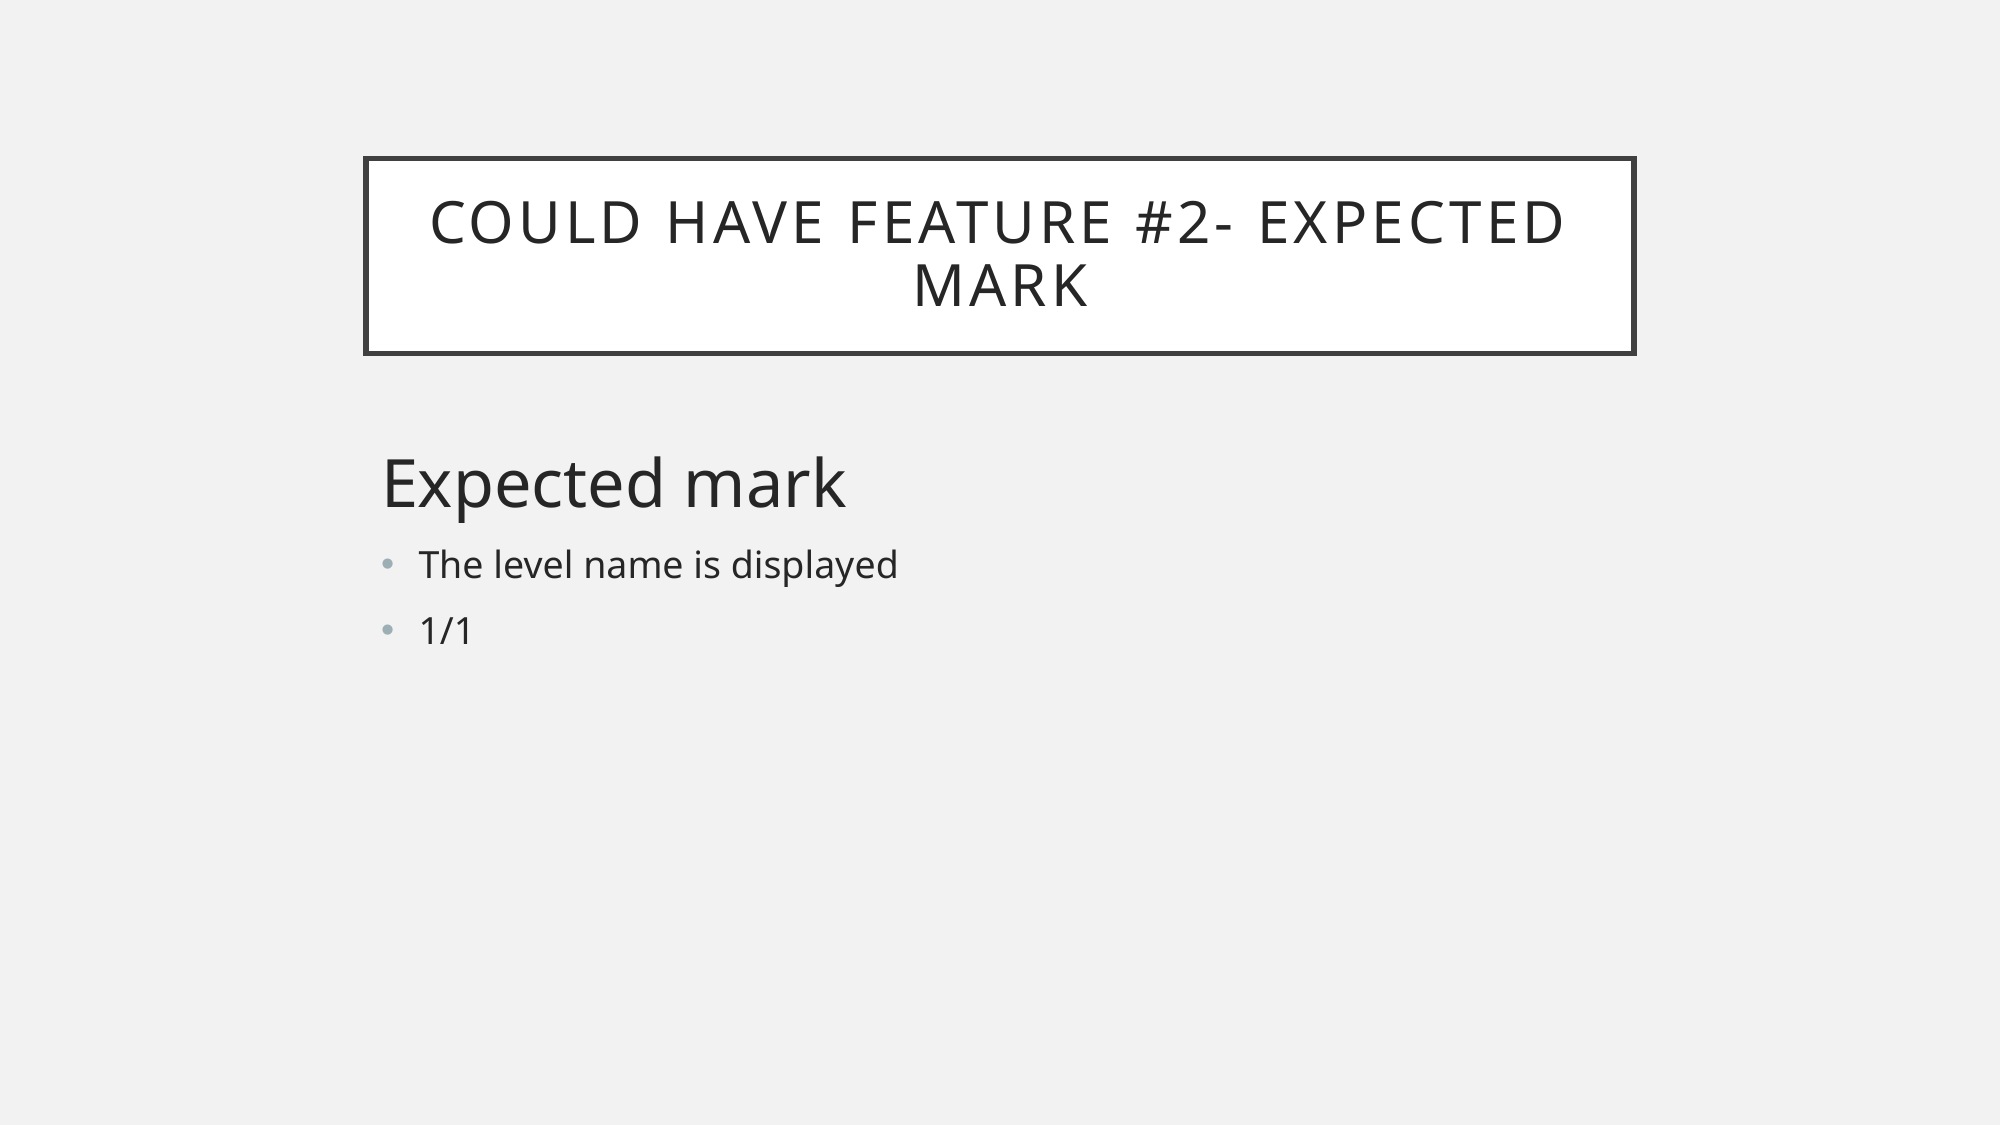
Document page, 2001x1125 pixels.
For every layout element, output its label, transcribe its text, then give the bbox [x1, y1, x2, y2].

title Could Have Feature #2- expected mark [363, 156, 1637, 356]
list Expected mark The level name is displayed 1/1 [366, 432, 1634, 942]
